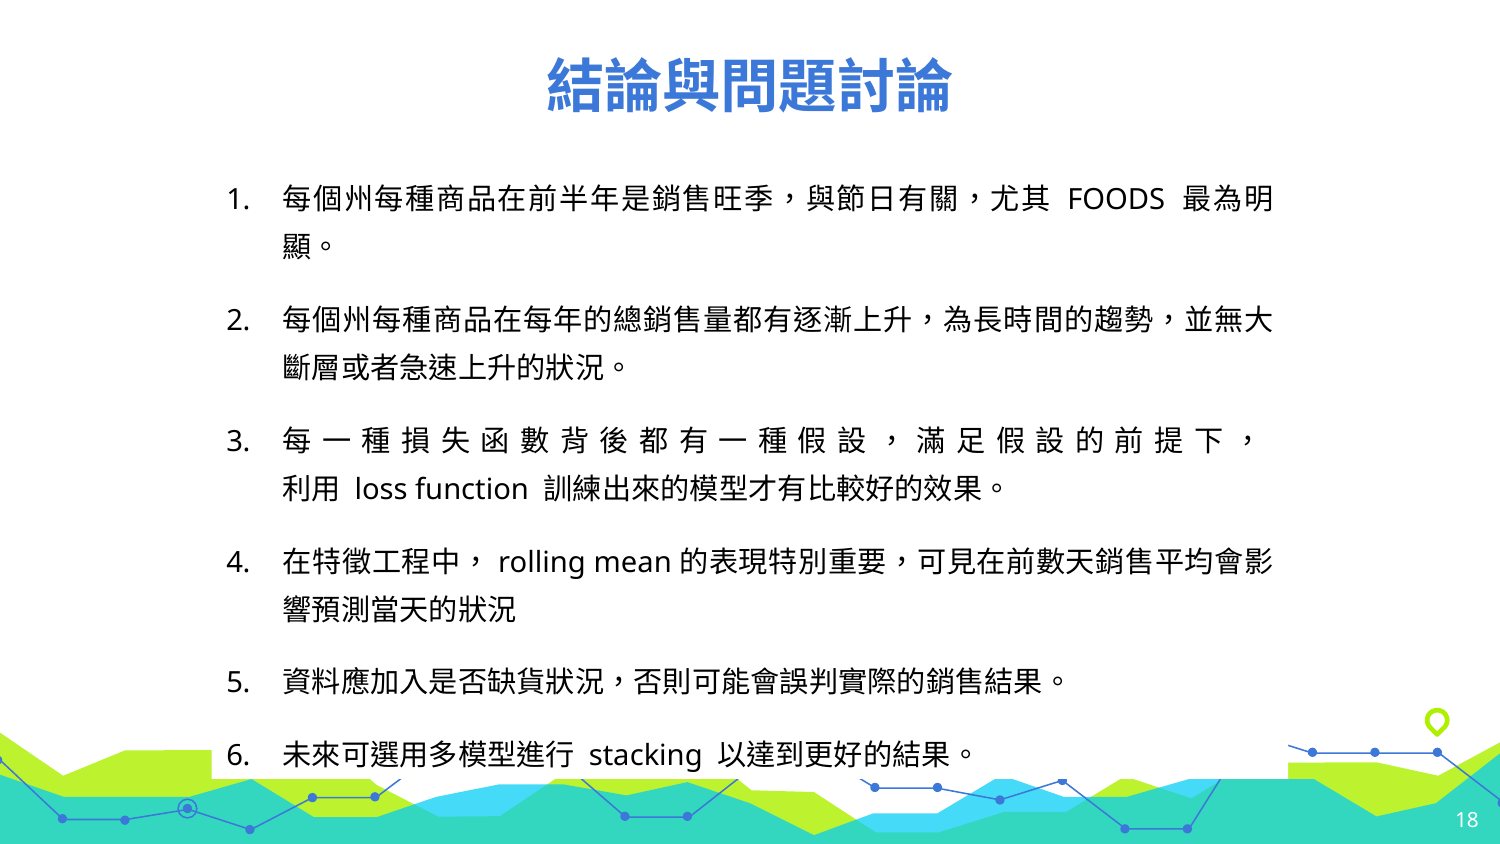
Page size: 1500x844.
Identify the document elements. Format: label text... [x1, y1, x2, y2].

title 結論與問題討論 [19, 29, 1481, 134]
slide_number 18 [1403, 791, 1494, 844]
text_box 每個州每種商品在前半年是銷售旺季，與節日有關，尤其 FOODS 最為明顯。 每個州每種商品在每年的總銷售量都有逐漸上升，為長時間的趨勢，並無大斷層或者急速上升的狀況。 每一種損失函數背後都有一種假設，滿足假設的前提下， 利用 loss function 訓練出來的模型才有比較好的效果。 在特徵工程中，rolling mean的表現特別重要，可見在前數天銷售平均會影響預測當天的狀況 資料應加入是否缺貨狀況，否則可能會誤判實際的銷售結果。 未來可選用多模型進行 stacking 以達到更好的結果。 [211, 160, 1289, 779]
